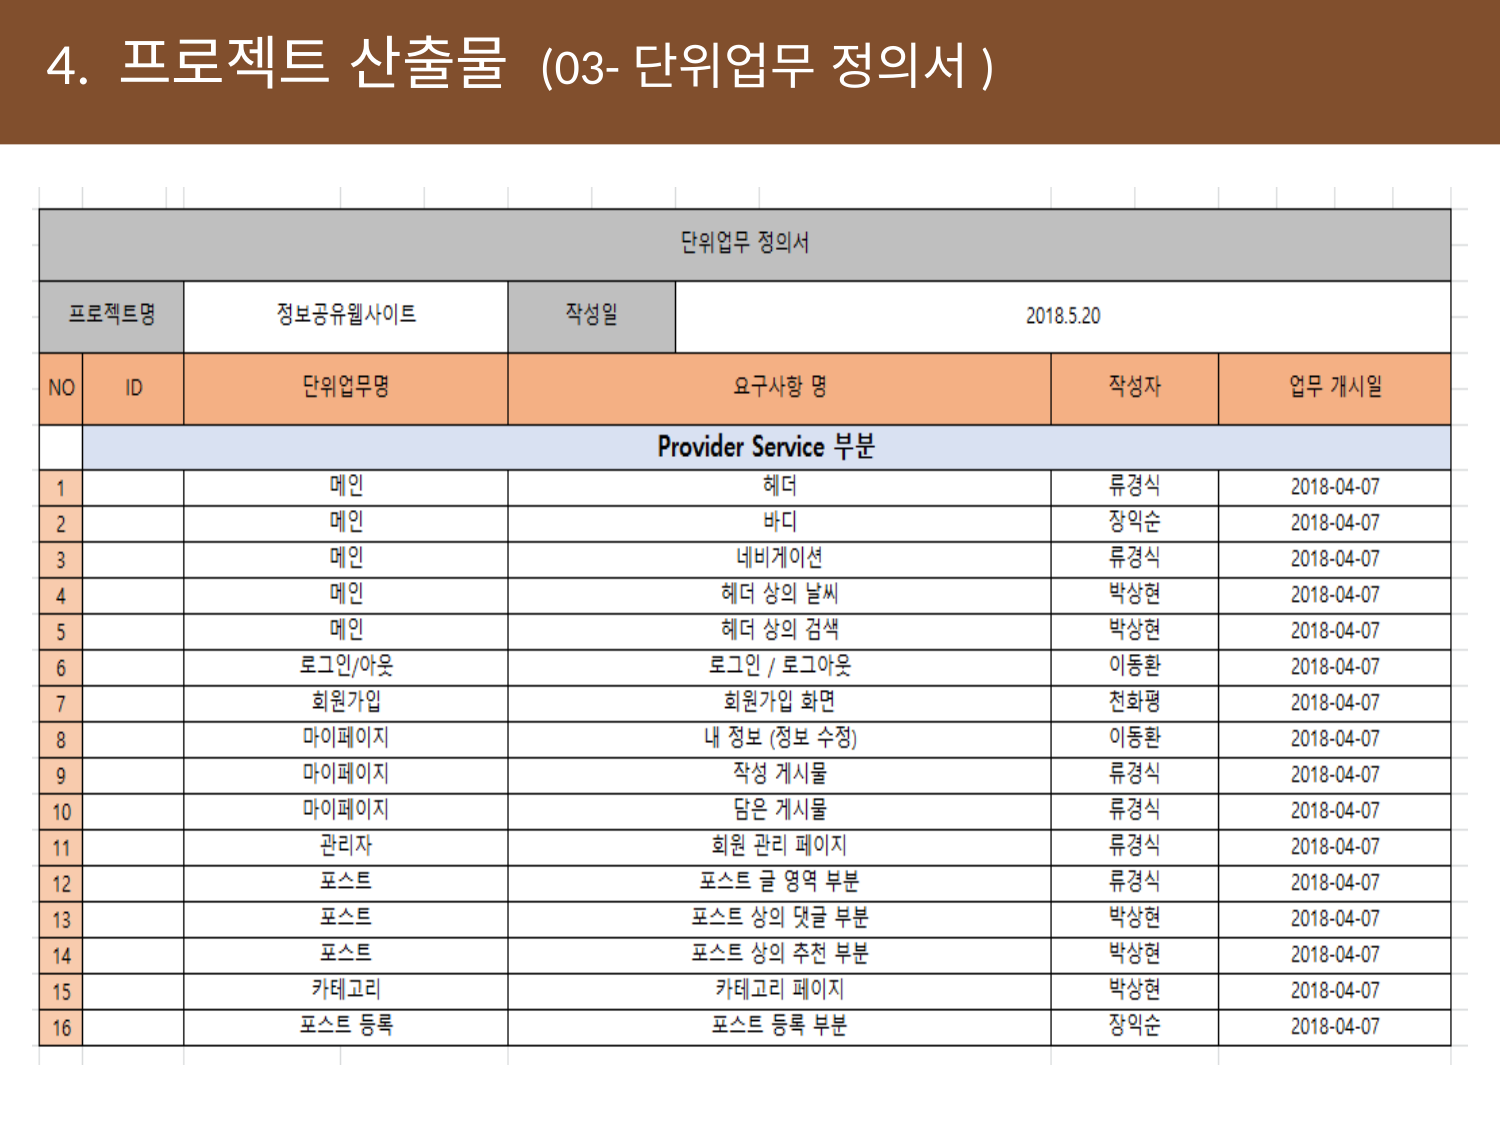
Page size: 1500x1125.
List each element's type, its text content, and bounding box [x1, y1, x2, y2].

text_box [0, 0, 1500, 145]
picture [32, 187, 1468, 1065]
text_box 4. 프로젝트 산출물 (03-단위업무 정의서) [32, 19, 1011, 104]
